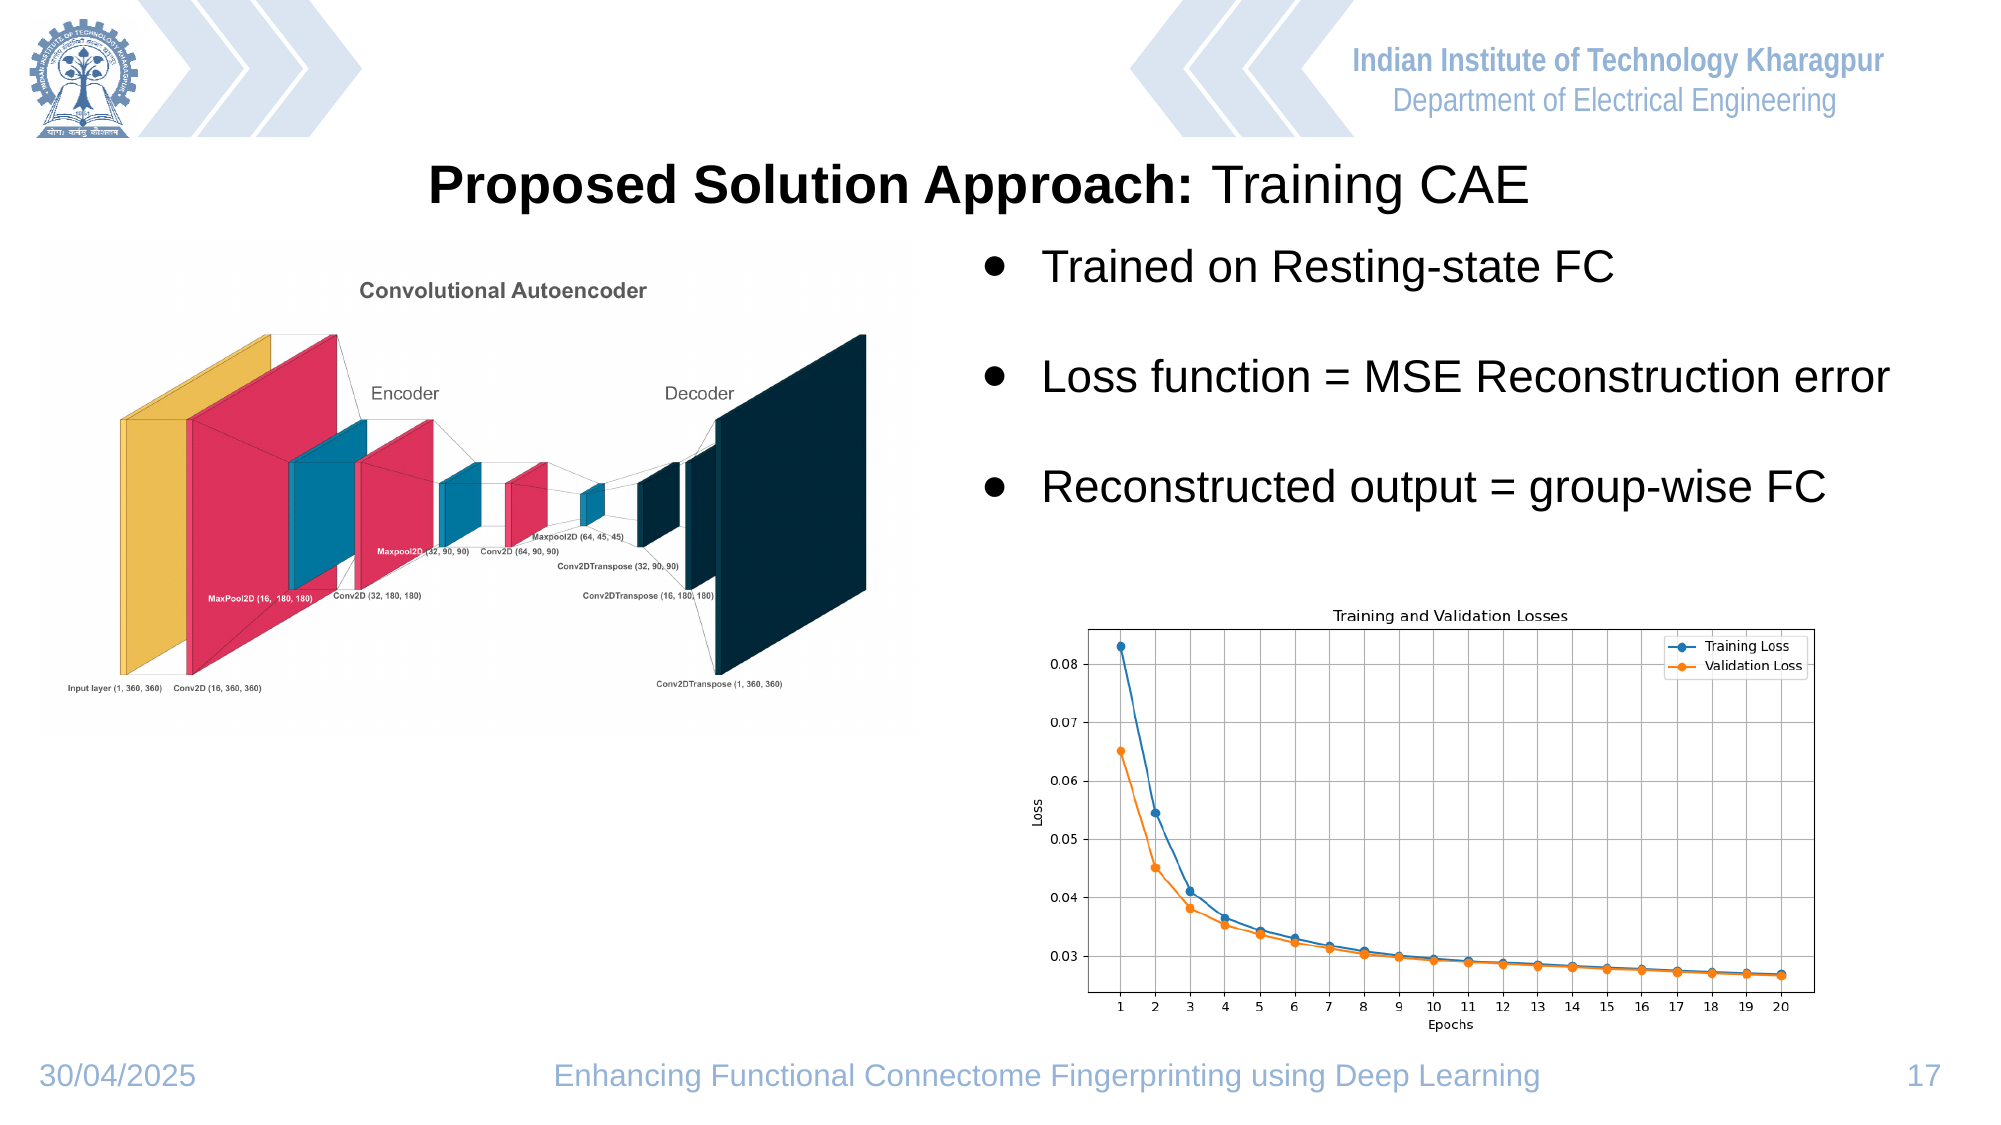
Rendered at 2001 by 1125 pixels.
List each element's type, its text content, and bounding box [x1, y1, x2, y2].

picture [969, 572, 1908, 1043]
text_box Trained on Resting-state FC Loss function = MSE Reconstruction error Reconstructed output = group-wise FC [951, 221, 1907, 527]
picture [29, 19, 138, 138]
text_box 30/04/2025 Enhancing Functional Connectome Fingerprinting using Deep Learning 17 [37, 1055, 1963, 1125]
picture [37, 238, 919, 737]
text_box Proposed Solution Approach: Training CAE [81, 134, 1894, 230]
